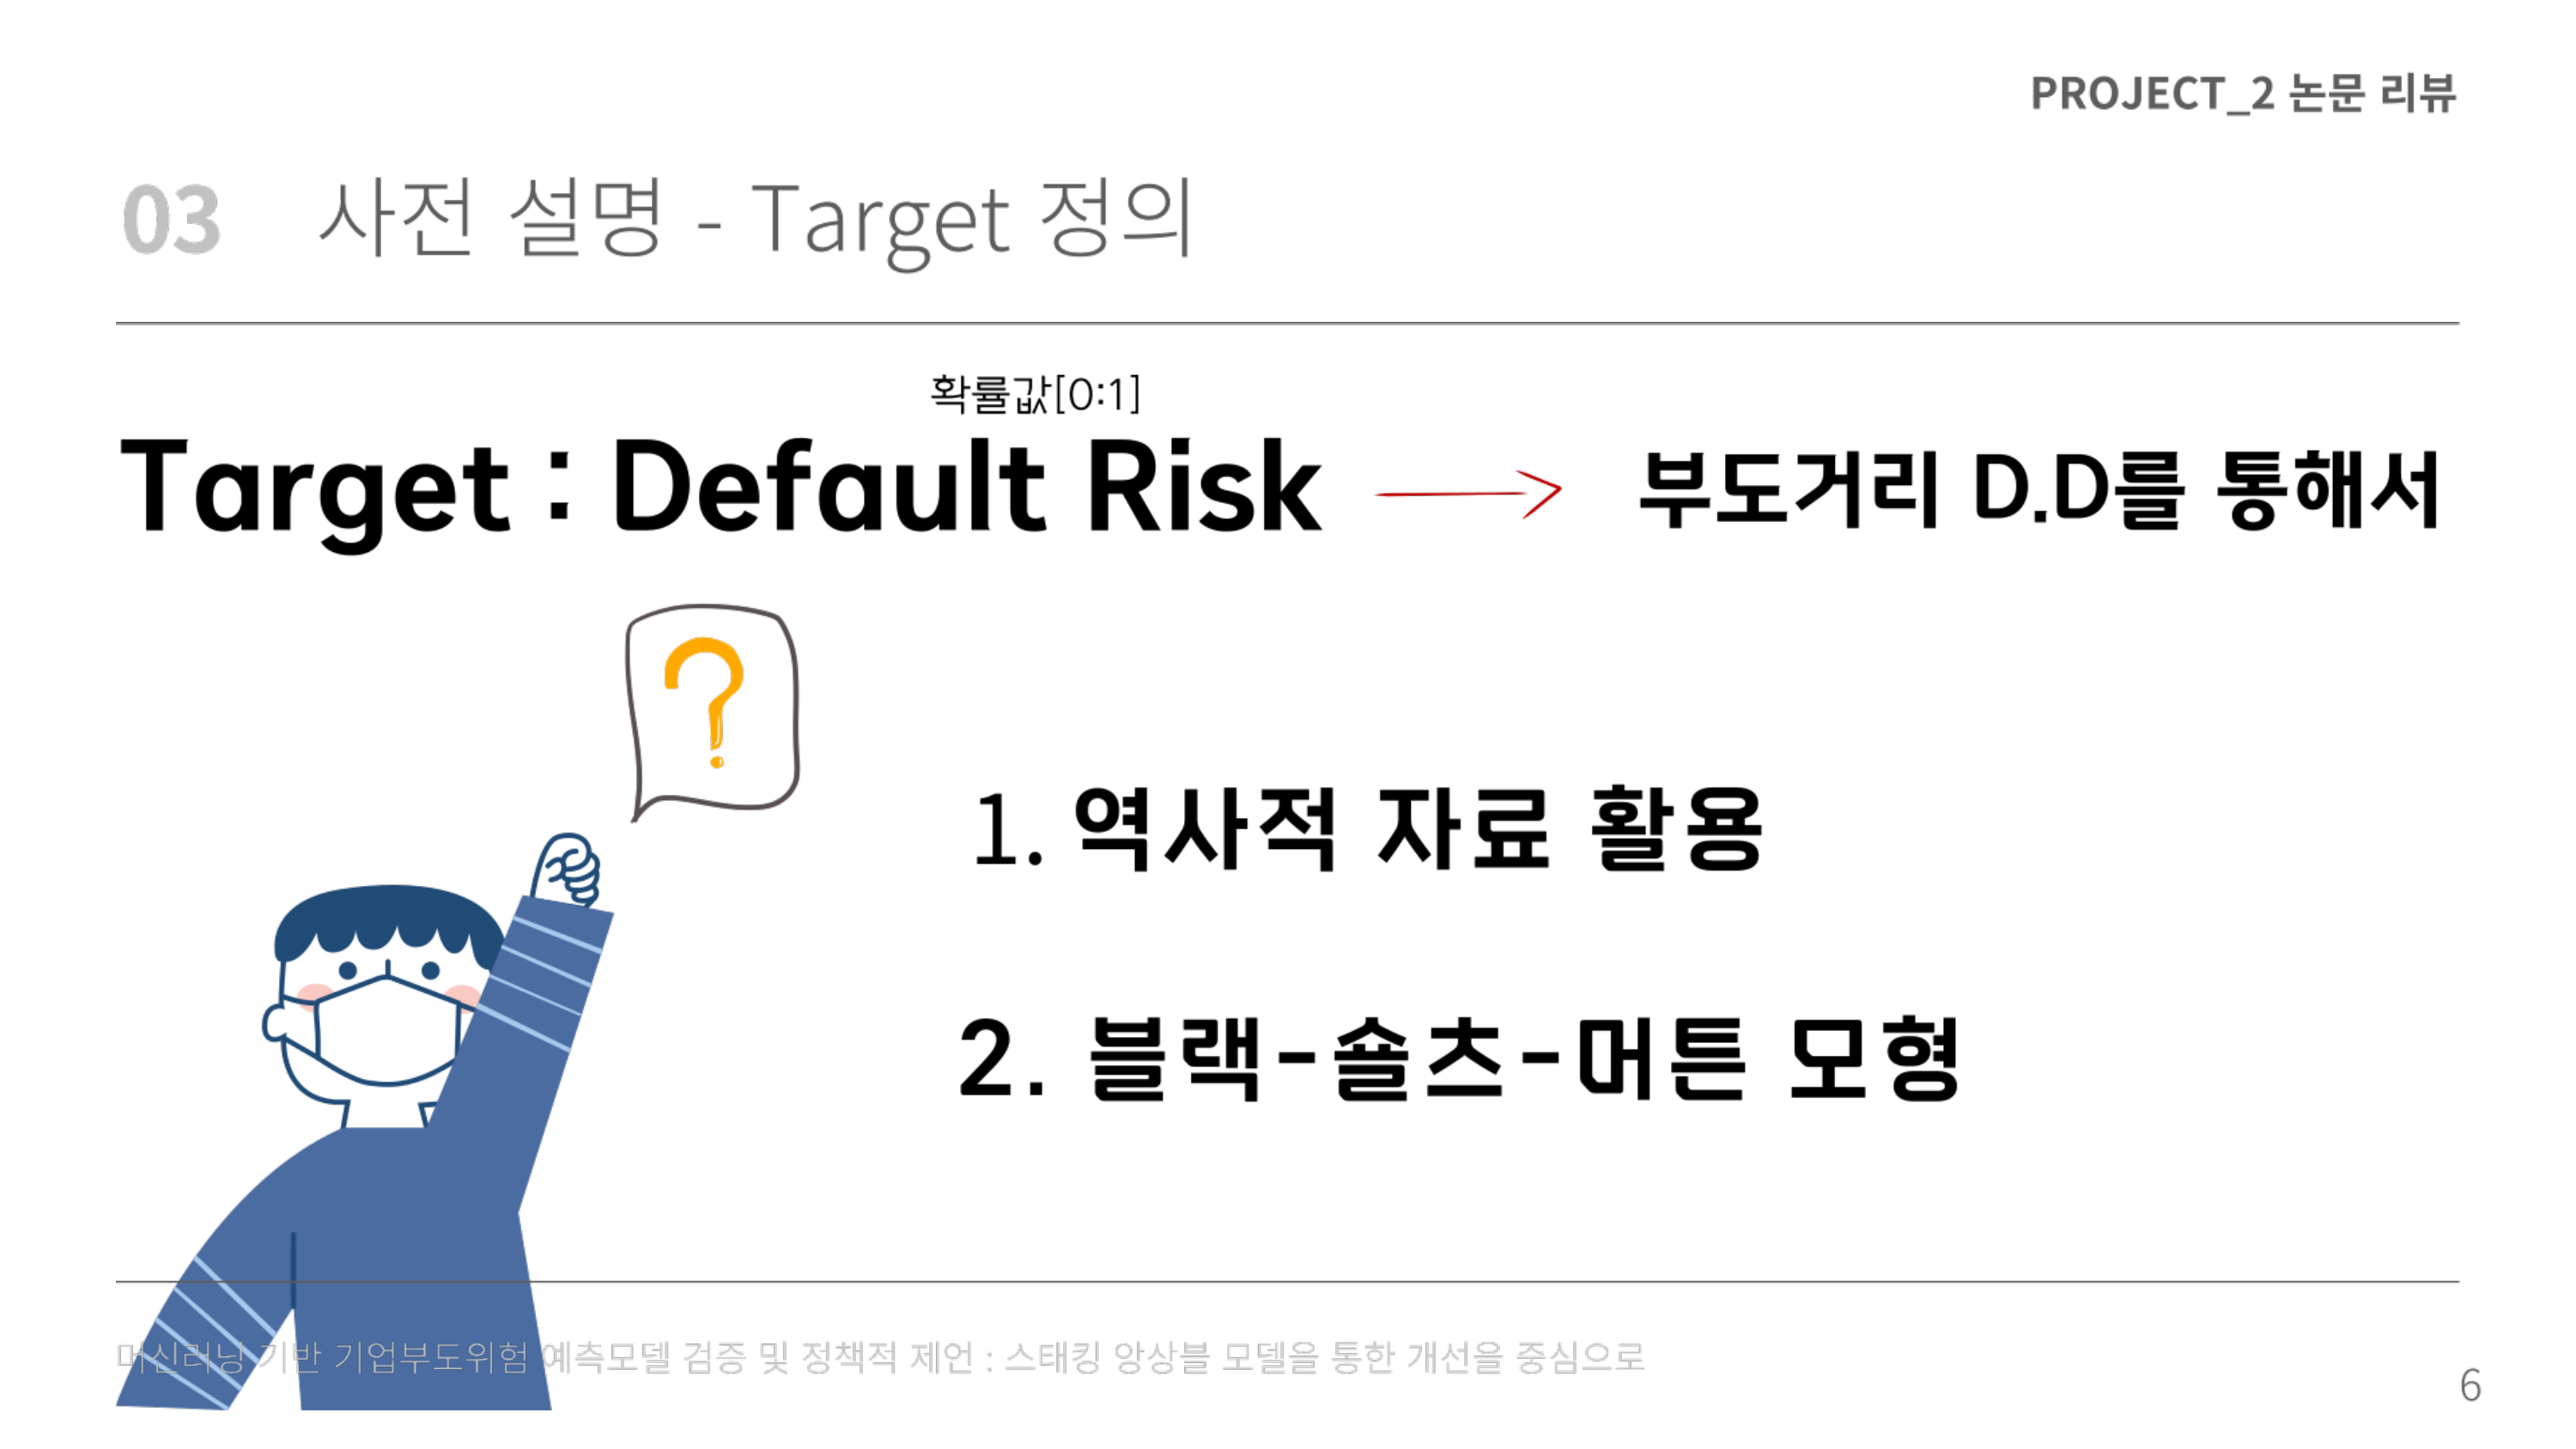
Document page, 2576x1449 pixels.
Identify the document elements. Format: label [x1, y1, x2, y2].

picture [102, 1319, 1683, 1419]
text_box [116, 827, 619, 1280]
text_box [116, 1290, 619, 1317]
picture [1449, 46, 2576, 167]
text_box [574, 595, 832, 853]
text_box [1285, 322, 2460, 325]
picture [1552, 394, 2550, 621]
picture [2445, 1325, 2525, 1449]
picture [58, 92, 1478, 678]
text_box [1367, 394, 1569, 597]
picture [923, 724, 2059, 1210]
text_box [116, 1280, 2460, 1283]
